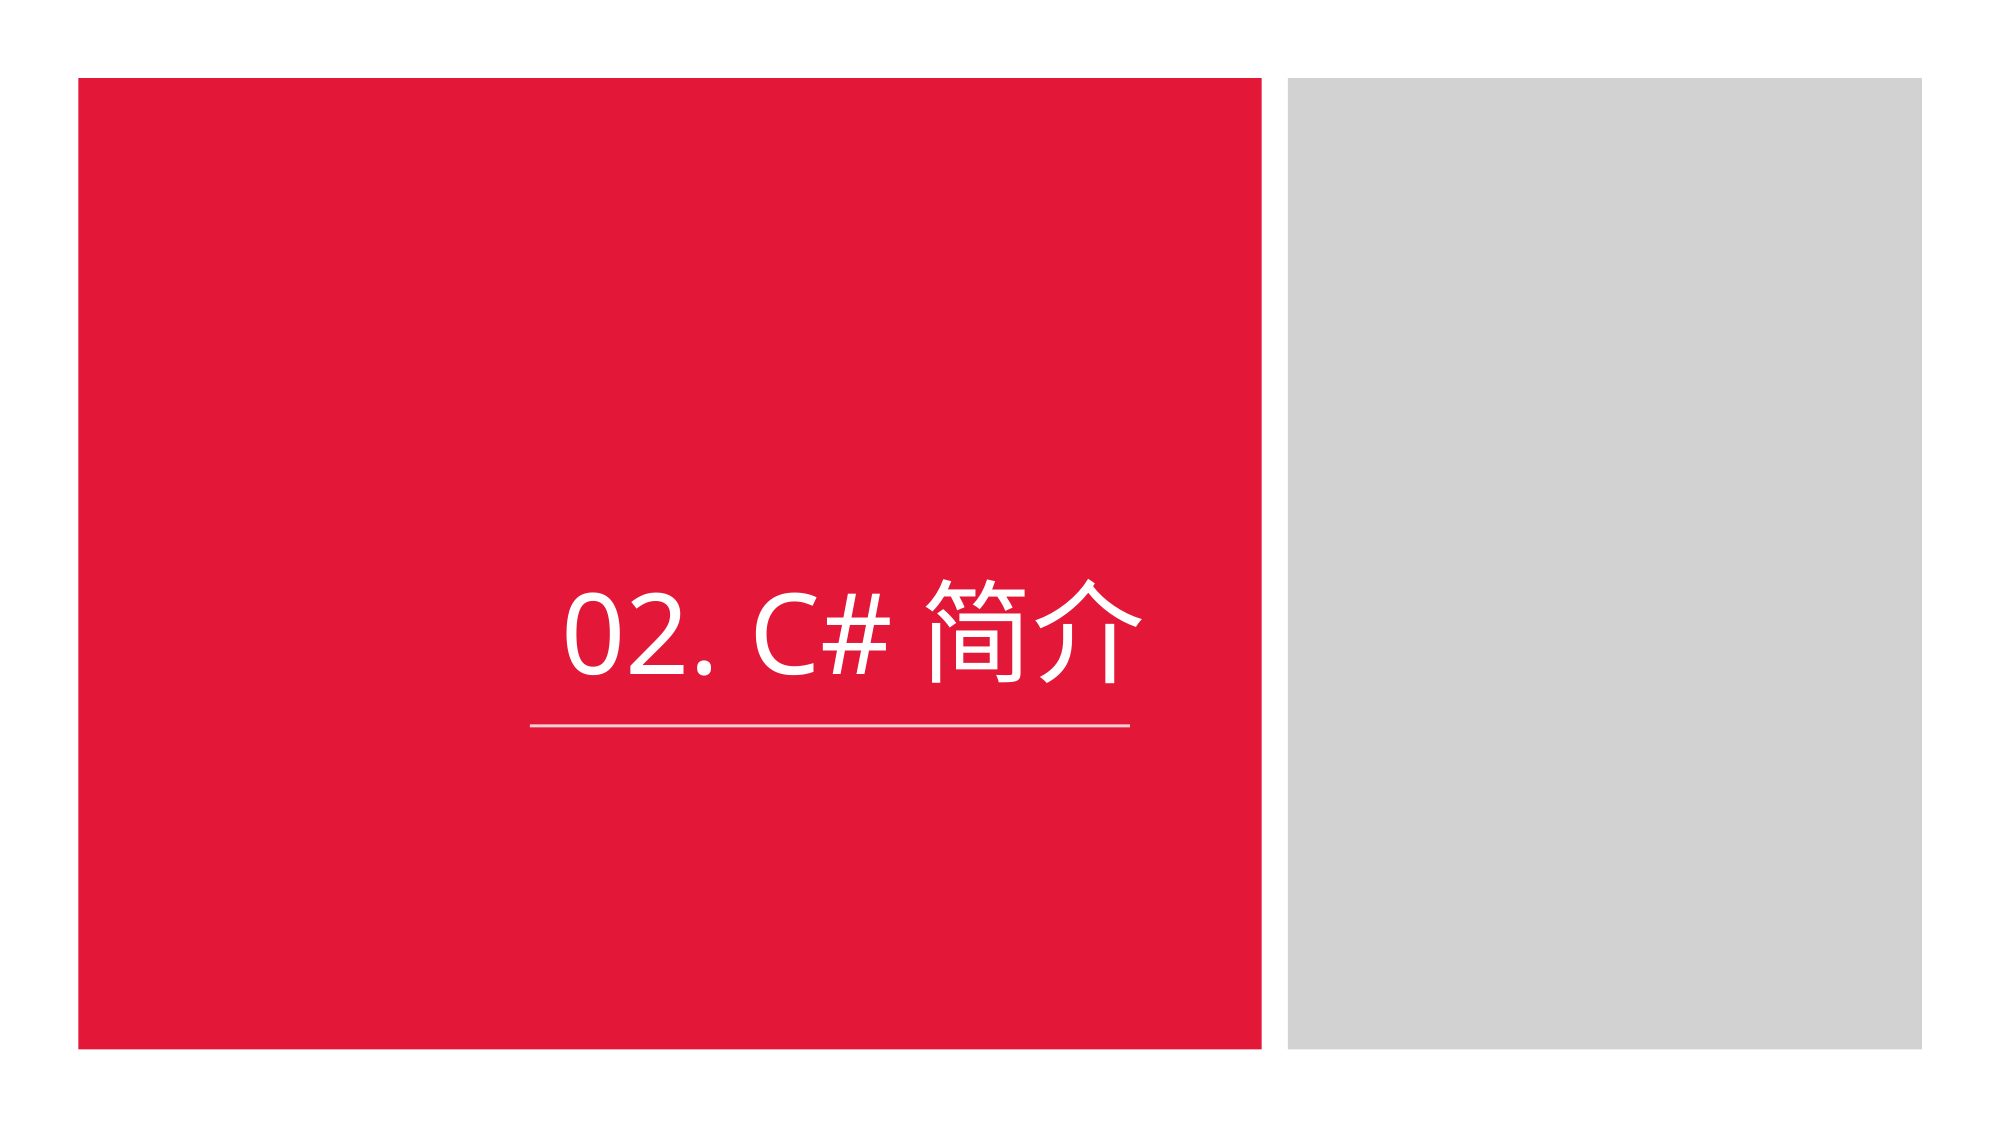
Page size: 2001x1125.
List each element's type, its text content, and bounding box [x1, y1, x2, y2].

text_box [1287, 77, 1923, 1050]
title 02. C#简介 [183, 208, 1161, 707]
text_box [78, 78, 1262, 1050]
